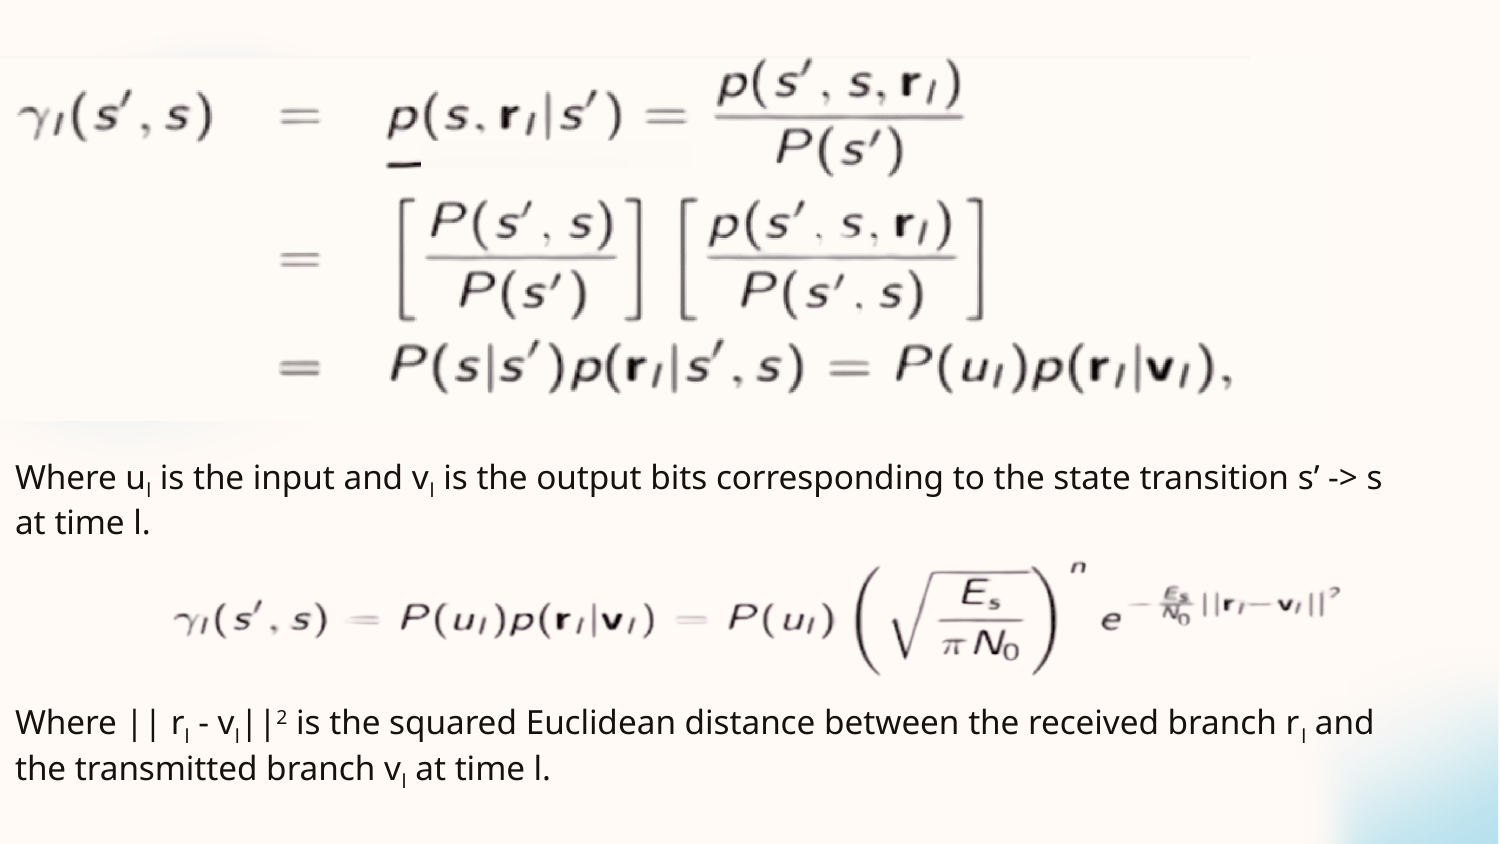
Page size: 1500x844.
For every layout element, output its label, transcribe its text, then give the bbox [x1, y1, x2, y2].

text_box Where ul is the input and vl is the output bits corresponding to the state transition s’ -> s at time l. Where || rl - vl||2 is the squared Euclidean distance between the received branch rl and the transmitted branch vl at time l. [0, 141, 1420, 802]
picture [151, 555, 1348, 700]
picture [1211, 559, 1499, 844]
picture [0, 0, 1331, 422]
